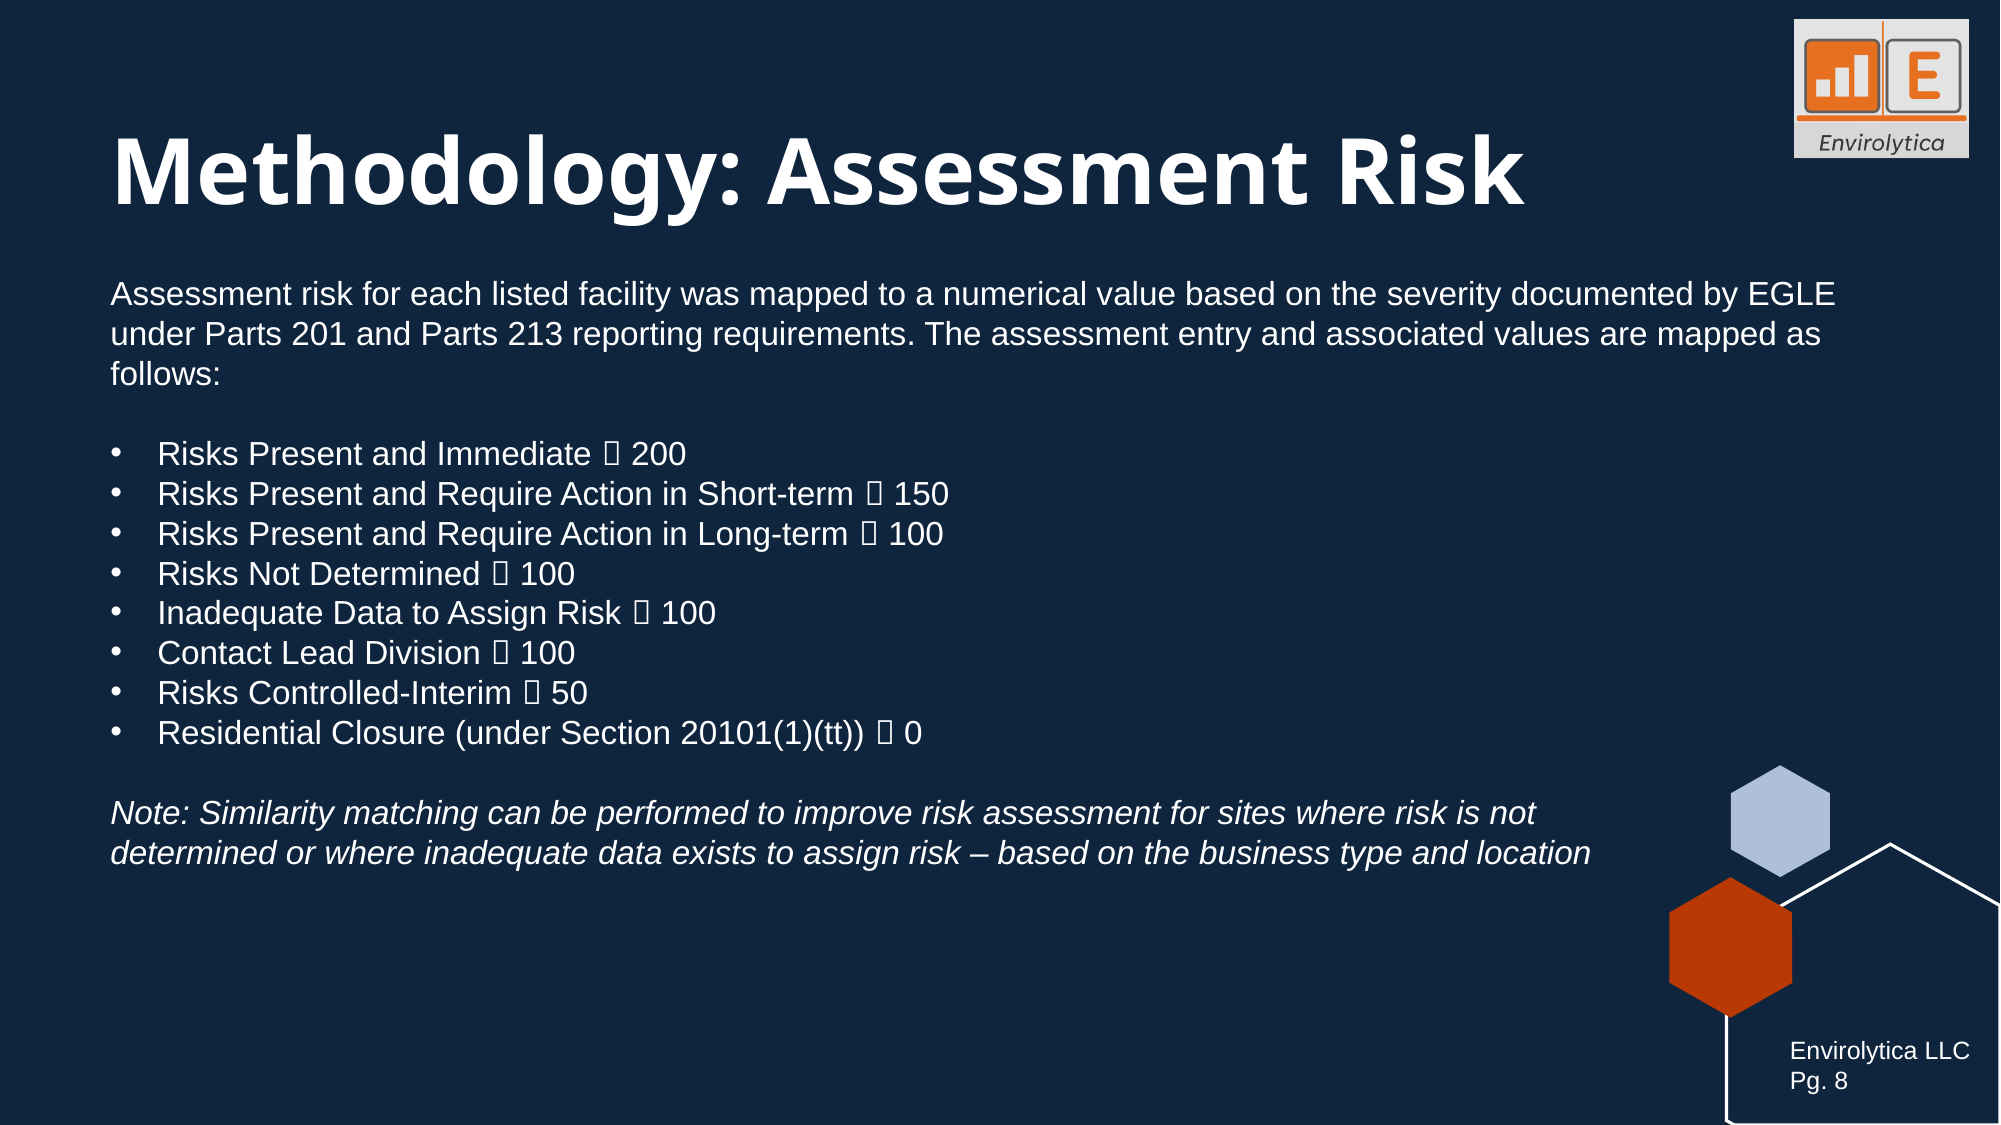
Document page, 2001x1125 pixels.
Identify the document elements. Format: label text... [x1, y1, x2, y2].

footer Envirolytica LLC Pg. 8 [1774, 1035, 2000, 1095]
text_box Assessment risk for each listed facility was mapped to a numerical value based on the severity documented by EGLE under Parts 201 and Parts 213 reporting requirements. The assessment entry and associated values are mapped as follows: Risks Present and Immediate  200 Risks Present and Require Action in Short-term  150 Risks Present and Require Action in Long-term  100 Risks Not Determined  100 Inadequate Data to Assign Risk  100 Contact Lead Division  100 Risks Controlled-Interim  50 Residential Closure (under Section 20101(1)(tt))  0 Note: Similarity matching can be performed to improve risk assessment for sites where risk is not determined or where inadequate data exists to assign risk – based on the business type and location [95, 264, 1882, 924]
title Methodology: Assessment Risk [95, 118, 1882, 264]
picture [1794, 19, 1969, 172]
